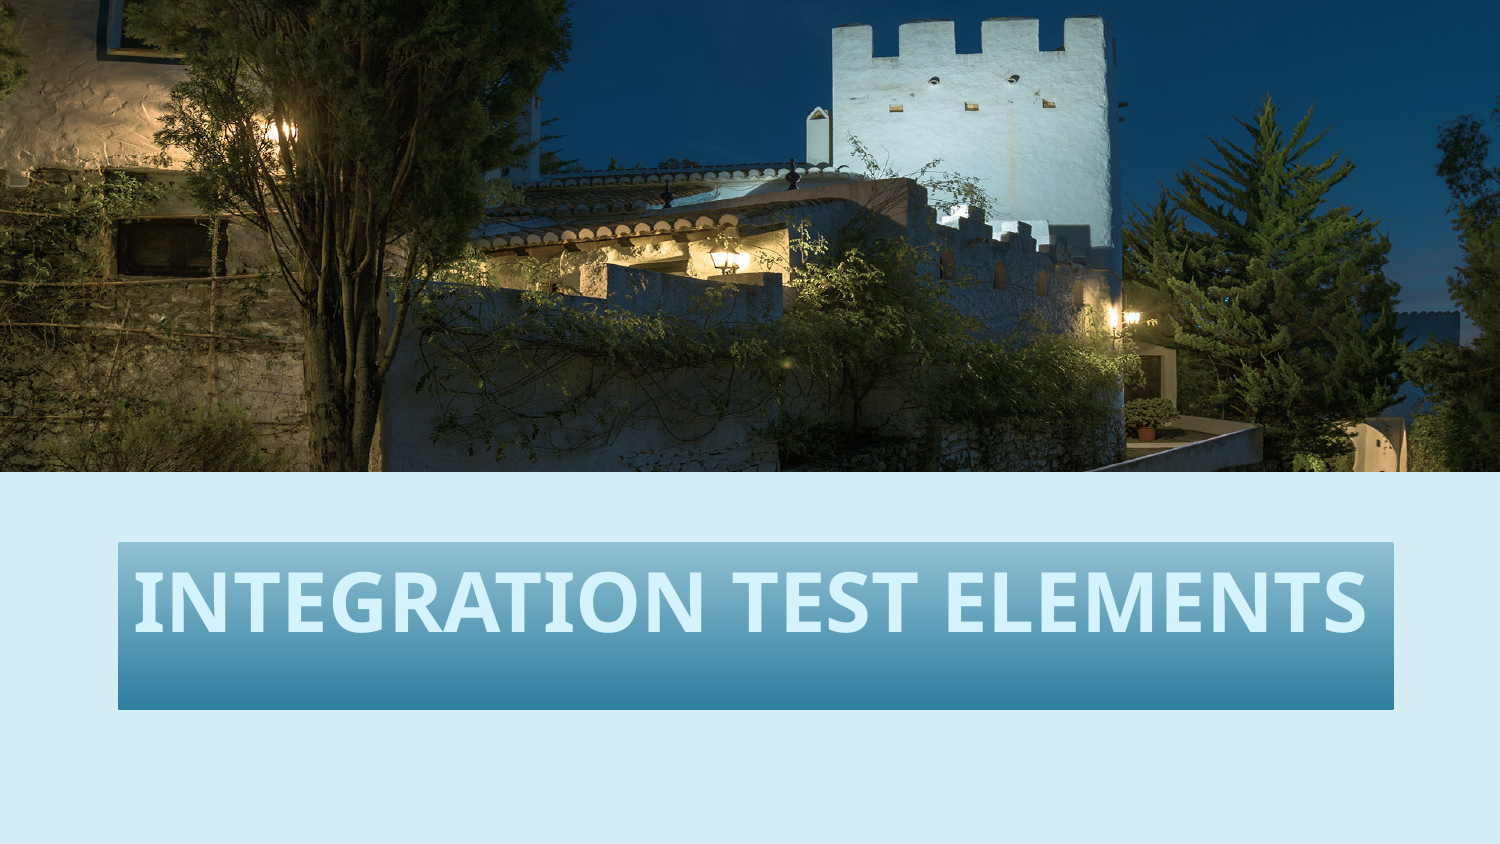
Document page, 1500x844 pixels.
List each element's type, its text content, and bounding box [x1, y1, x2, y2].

title Integration test Elements [118, 542, 1394, 710]
picture [0, 0, 1500, 472]
